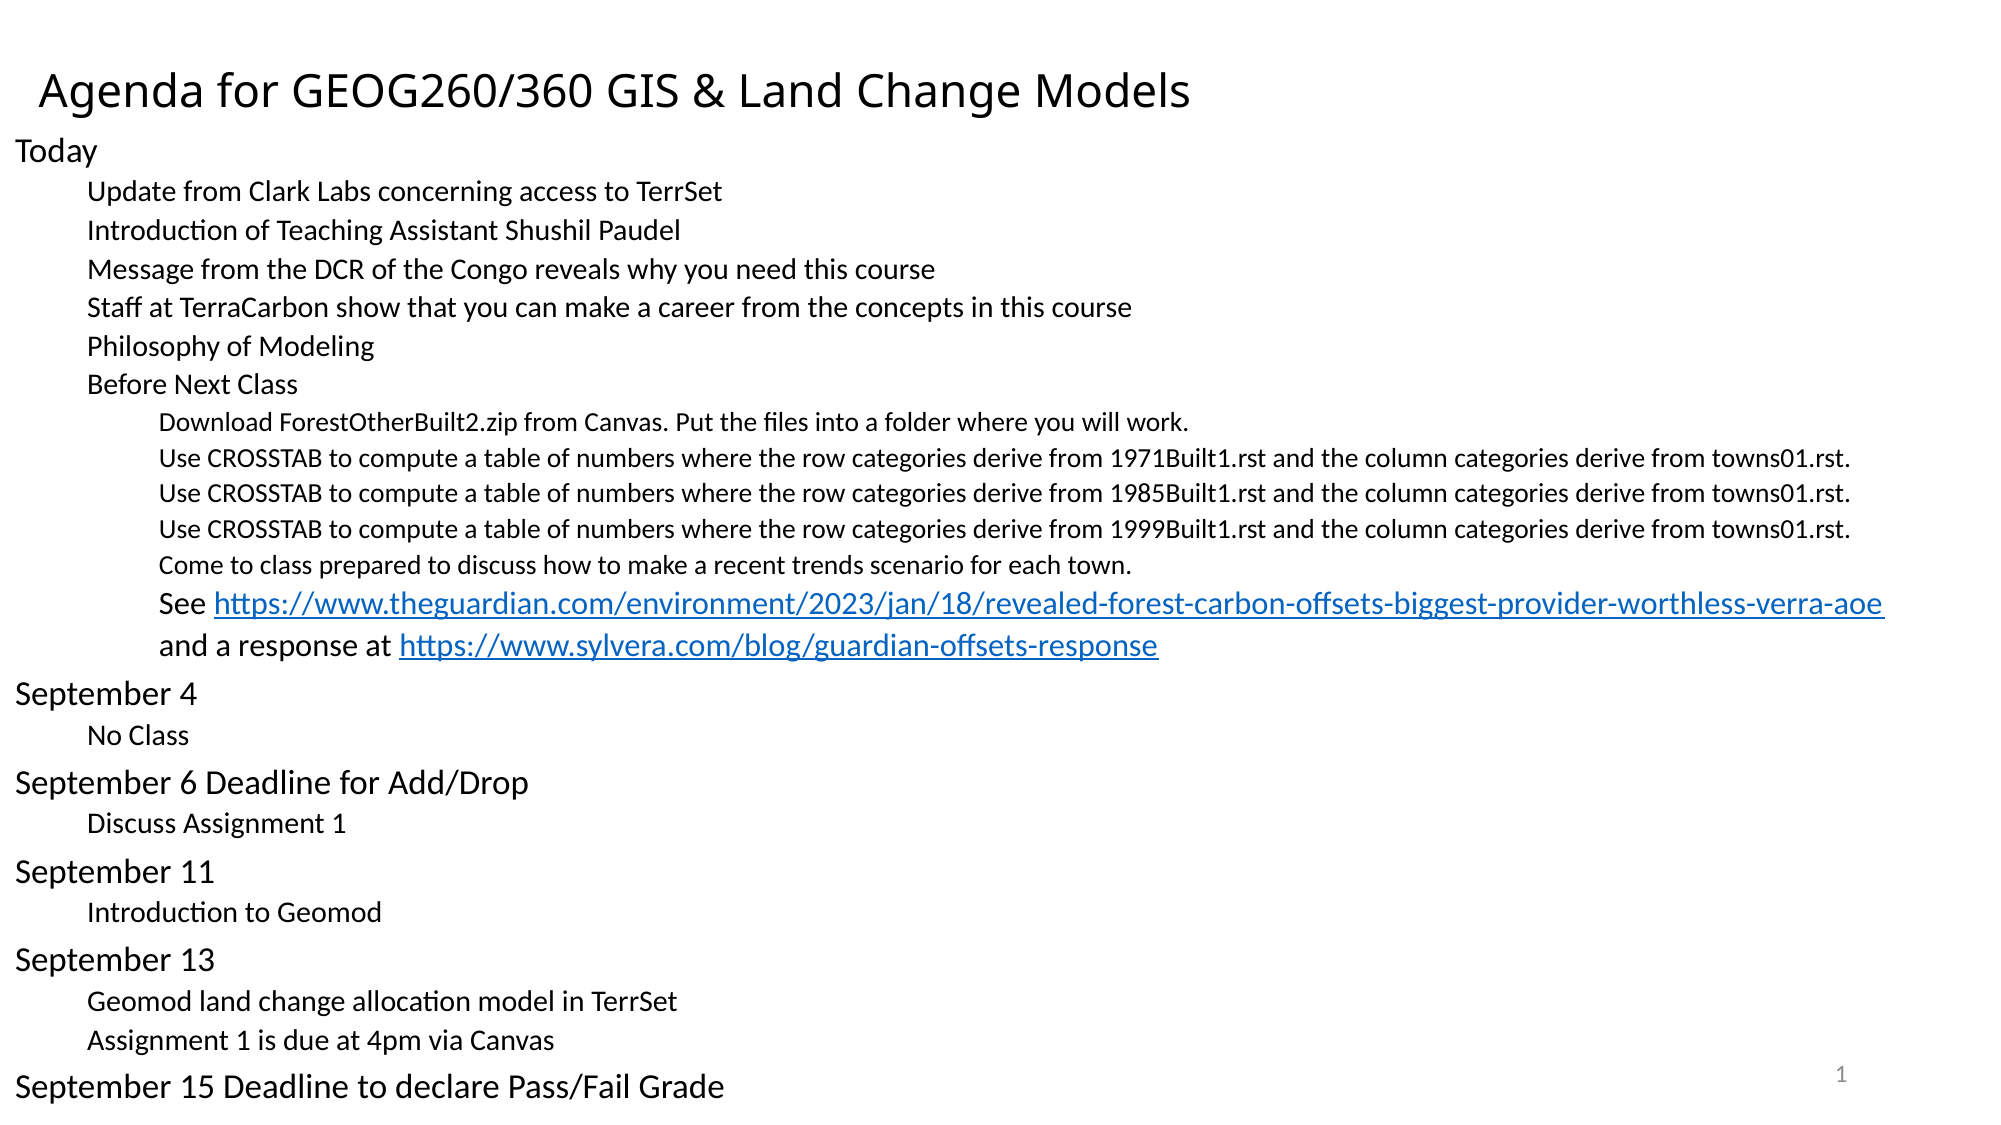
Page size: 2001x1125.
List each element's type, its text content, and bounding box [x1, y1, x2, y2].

list Today Update from Clark Labs concerning access to TerrSet Introduction of Teaching Assistant Shushil Paudel Message from the DCR of the Congo reveals why you need this course Staff at TerraCarbon show that you can make a career from the concepts in this course Philosophy of Modeling Before Next Class Download ForestOtherBuilt2.zip from Canvas. Put the files into a folder where you will work. Use CROSSTAB to compute a table of numbers where the row categories derive from 1971Built1.rst and the column categories derive from towns01.rst. Use CROSSTAB to compute a table of numbers where the row categories derive from 1985Built1.rst and the column categories derive from towns01.rst. Use CROSSTAB to compute a table of numbers where the row categories derive from 1999Built1.rst and the column categories derive from towns01.rst. Come to class prepared to discuss how to make a recent trends scenario for each town. See https://www.theguardian.com/environment/2023/jan/18/revealed-forest-carbon-offsets-biggest-provider-worthless-verra-aoe and a response at https://www.sylvera.com/blog/guardian-offsets-response September 4 No Class September 6 Deadline for Add/Drop Discuss Assignment 1 September 11 Introduction to Geomod September 13 Geomod land change allocation model in TerrSet Assignment 1 is due at 4pm via Canvas September 15 Deadline to declare Pass/Fail Grade [0, 124, 2000, 1125]
slide_number 1 [1412, 1042, 1863, 1103]
title Agenda for GEOG260/360 GIS & Land Change Models [23, 59, 1980, 124]
